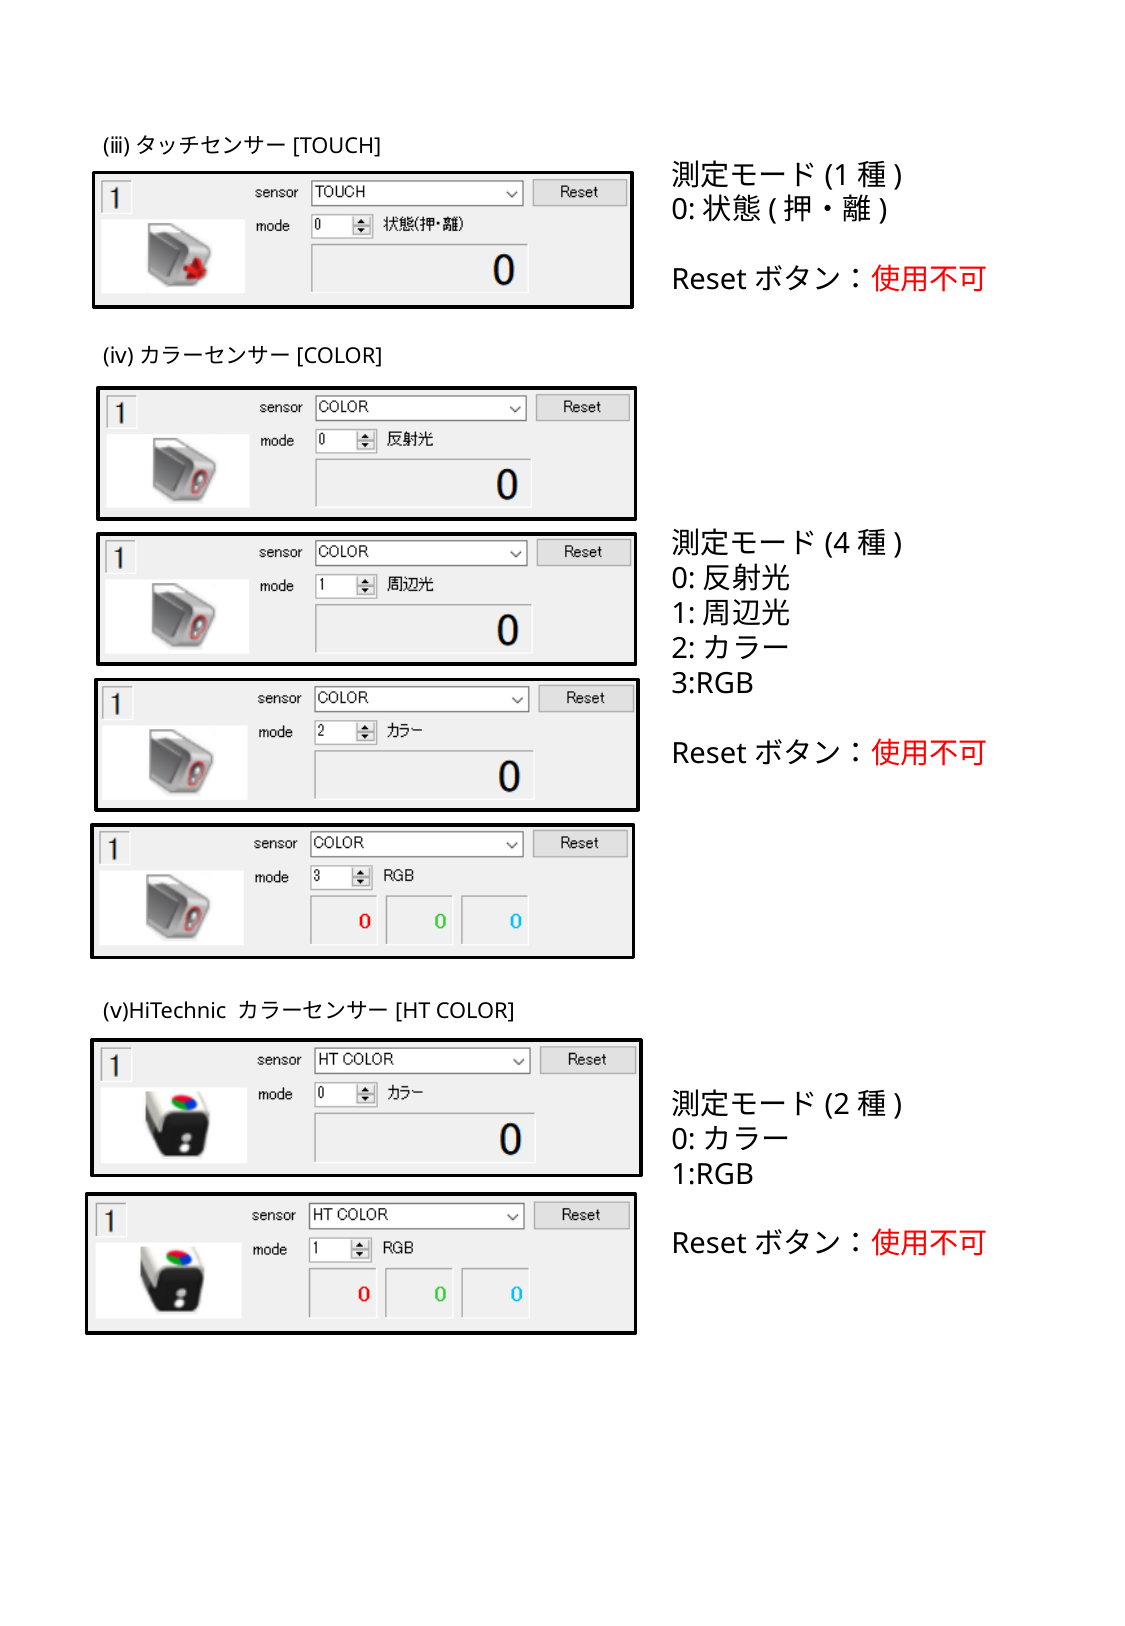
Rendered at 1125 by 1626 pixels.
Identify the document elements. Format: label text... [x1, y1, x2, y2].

picture [99, 535, 634, 663]
text_box 測定モード(2種) 0:カラー 1:RGB Resetボタン：使用不可 [656, 1077, 1064, 1268]
text_box 測定モード(4種) 0:反射光 1:周辺光 2:カラー 3:RGB Resetボタン：使用不可 [656, 516, 1064, 777]
picture [99, 389, 634, 517]
text_box (ⅲ)タッチセンサー[TOUCH] (ⅳ)カラーセンサー[COLOR] (ⅴ)HiTechnic カラーセンサー[HT COLOR] [88, 124, 1104, 1267]
picture [95, 174, 630, 305]
picture [97, 681, 637, 808]
picture [93, 826, 632, 956]
text_box 測定モード(1種) 0:状態(押・離) Resetボタン：使用不可 [656, 148, 1064, 303]
picture [88, 1195, 634, 1332]
picture [93, 1041, 639, 1174]
